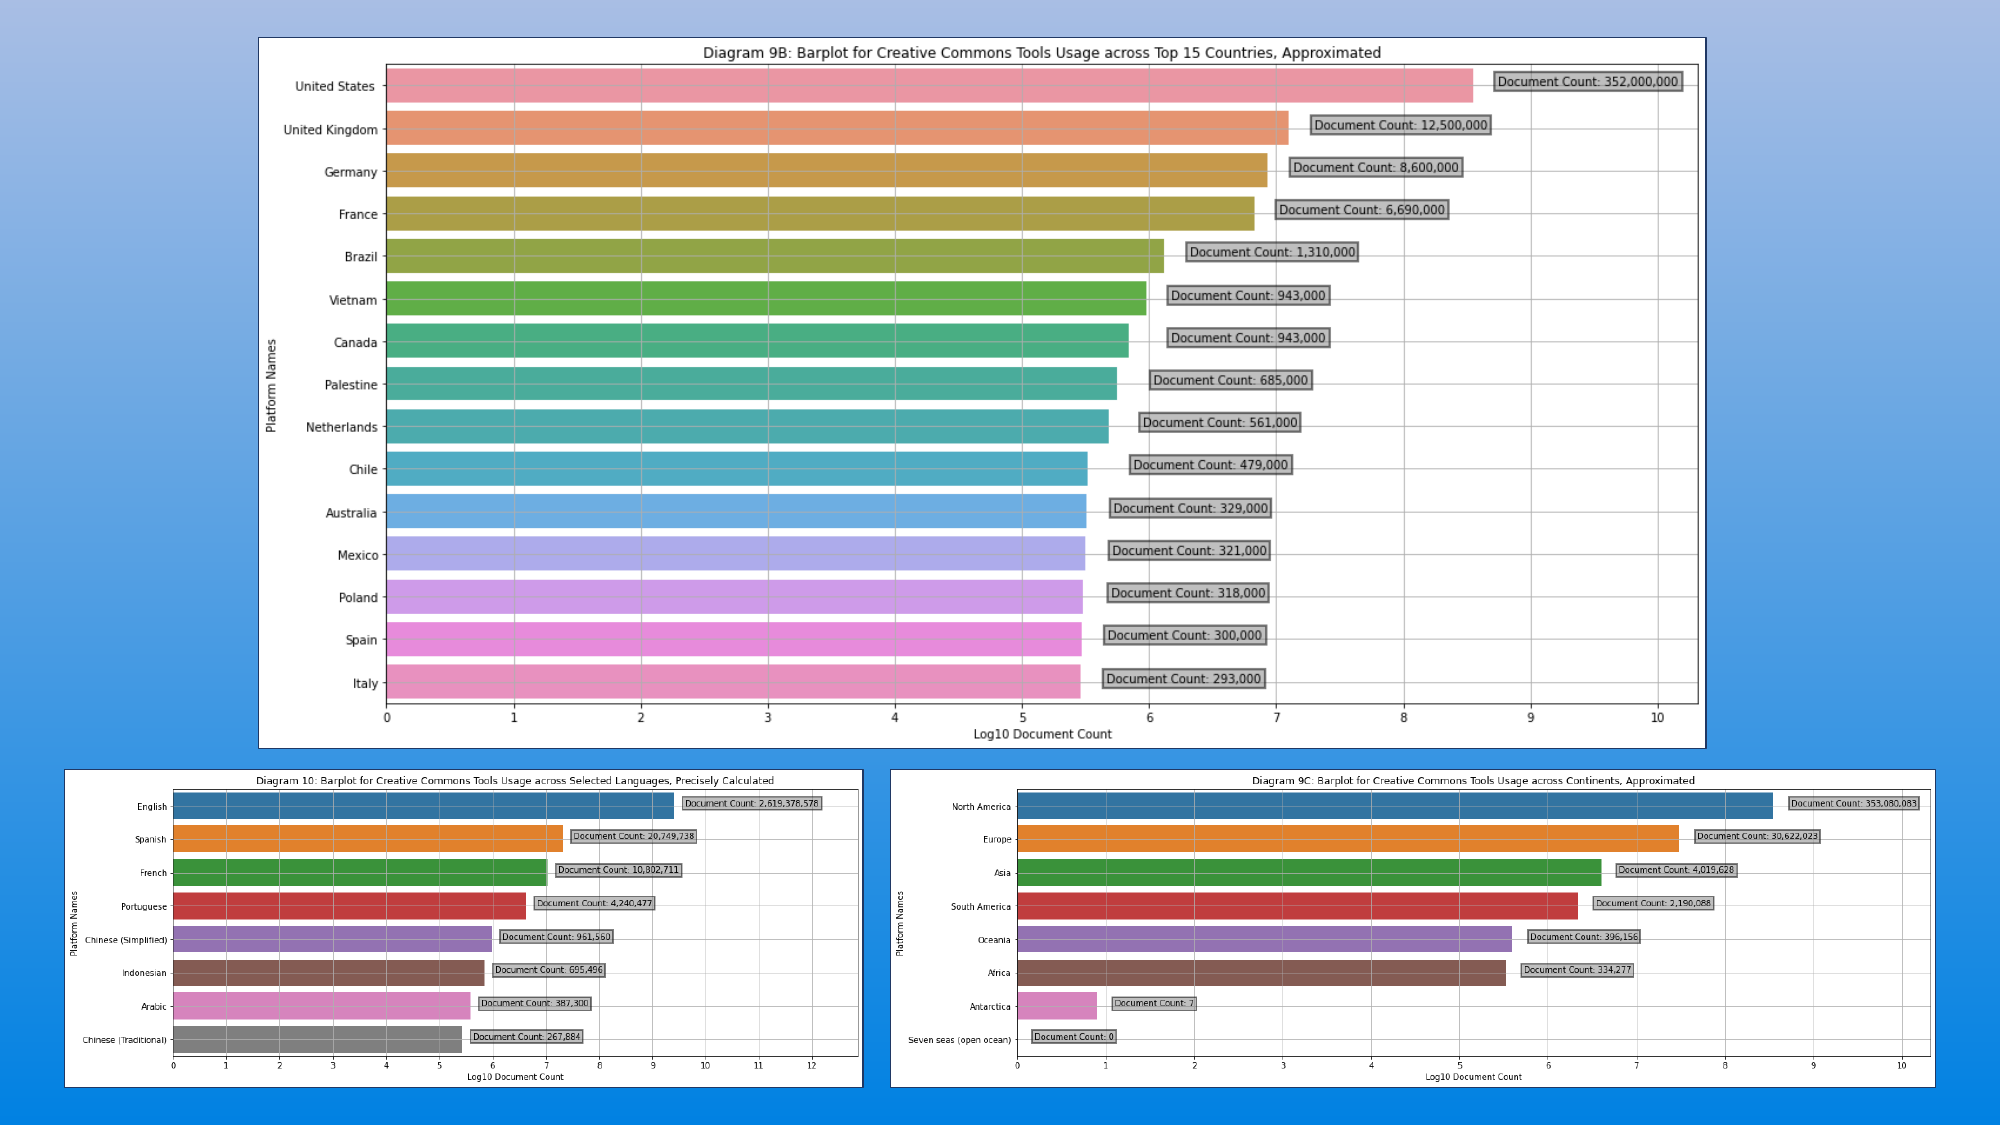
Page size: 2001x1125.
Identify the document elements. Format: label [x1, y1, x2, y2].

text_box [64, 38, 1936, 1087]
